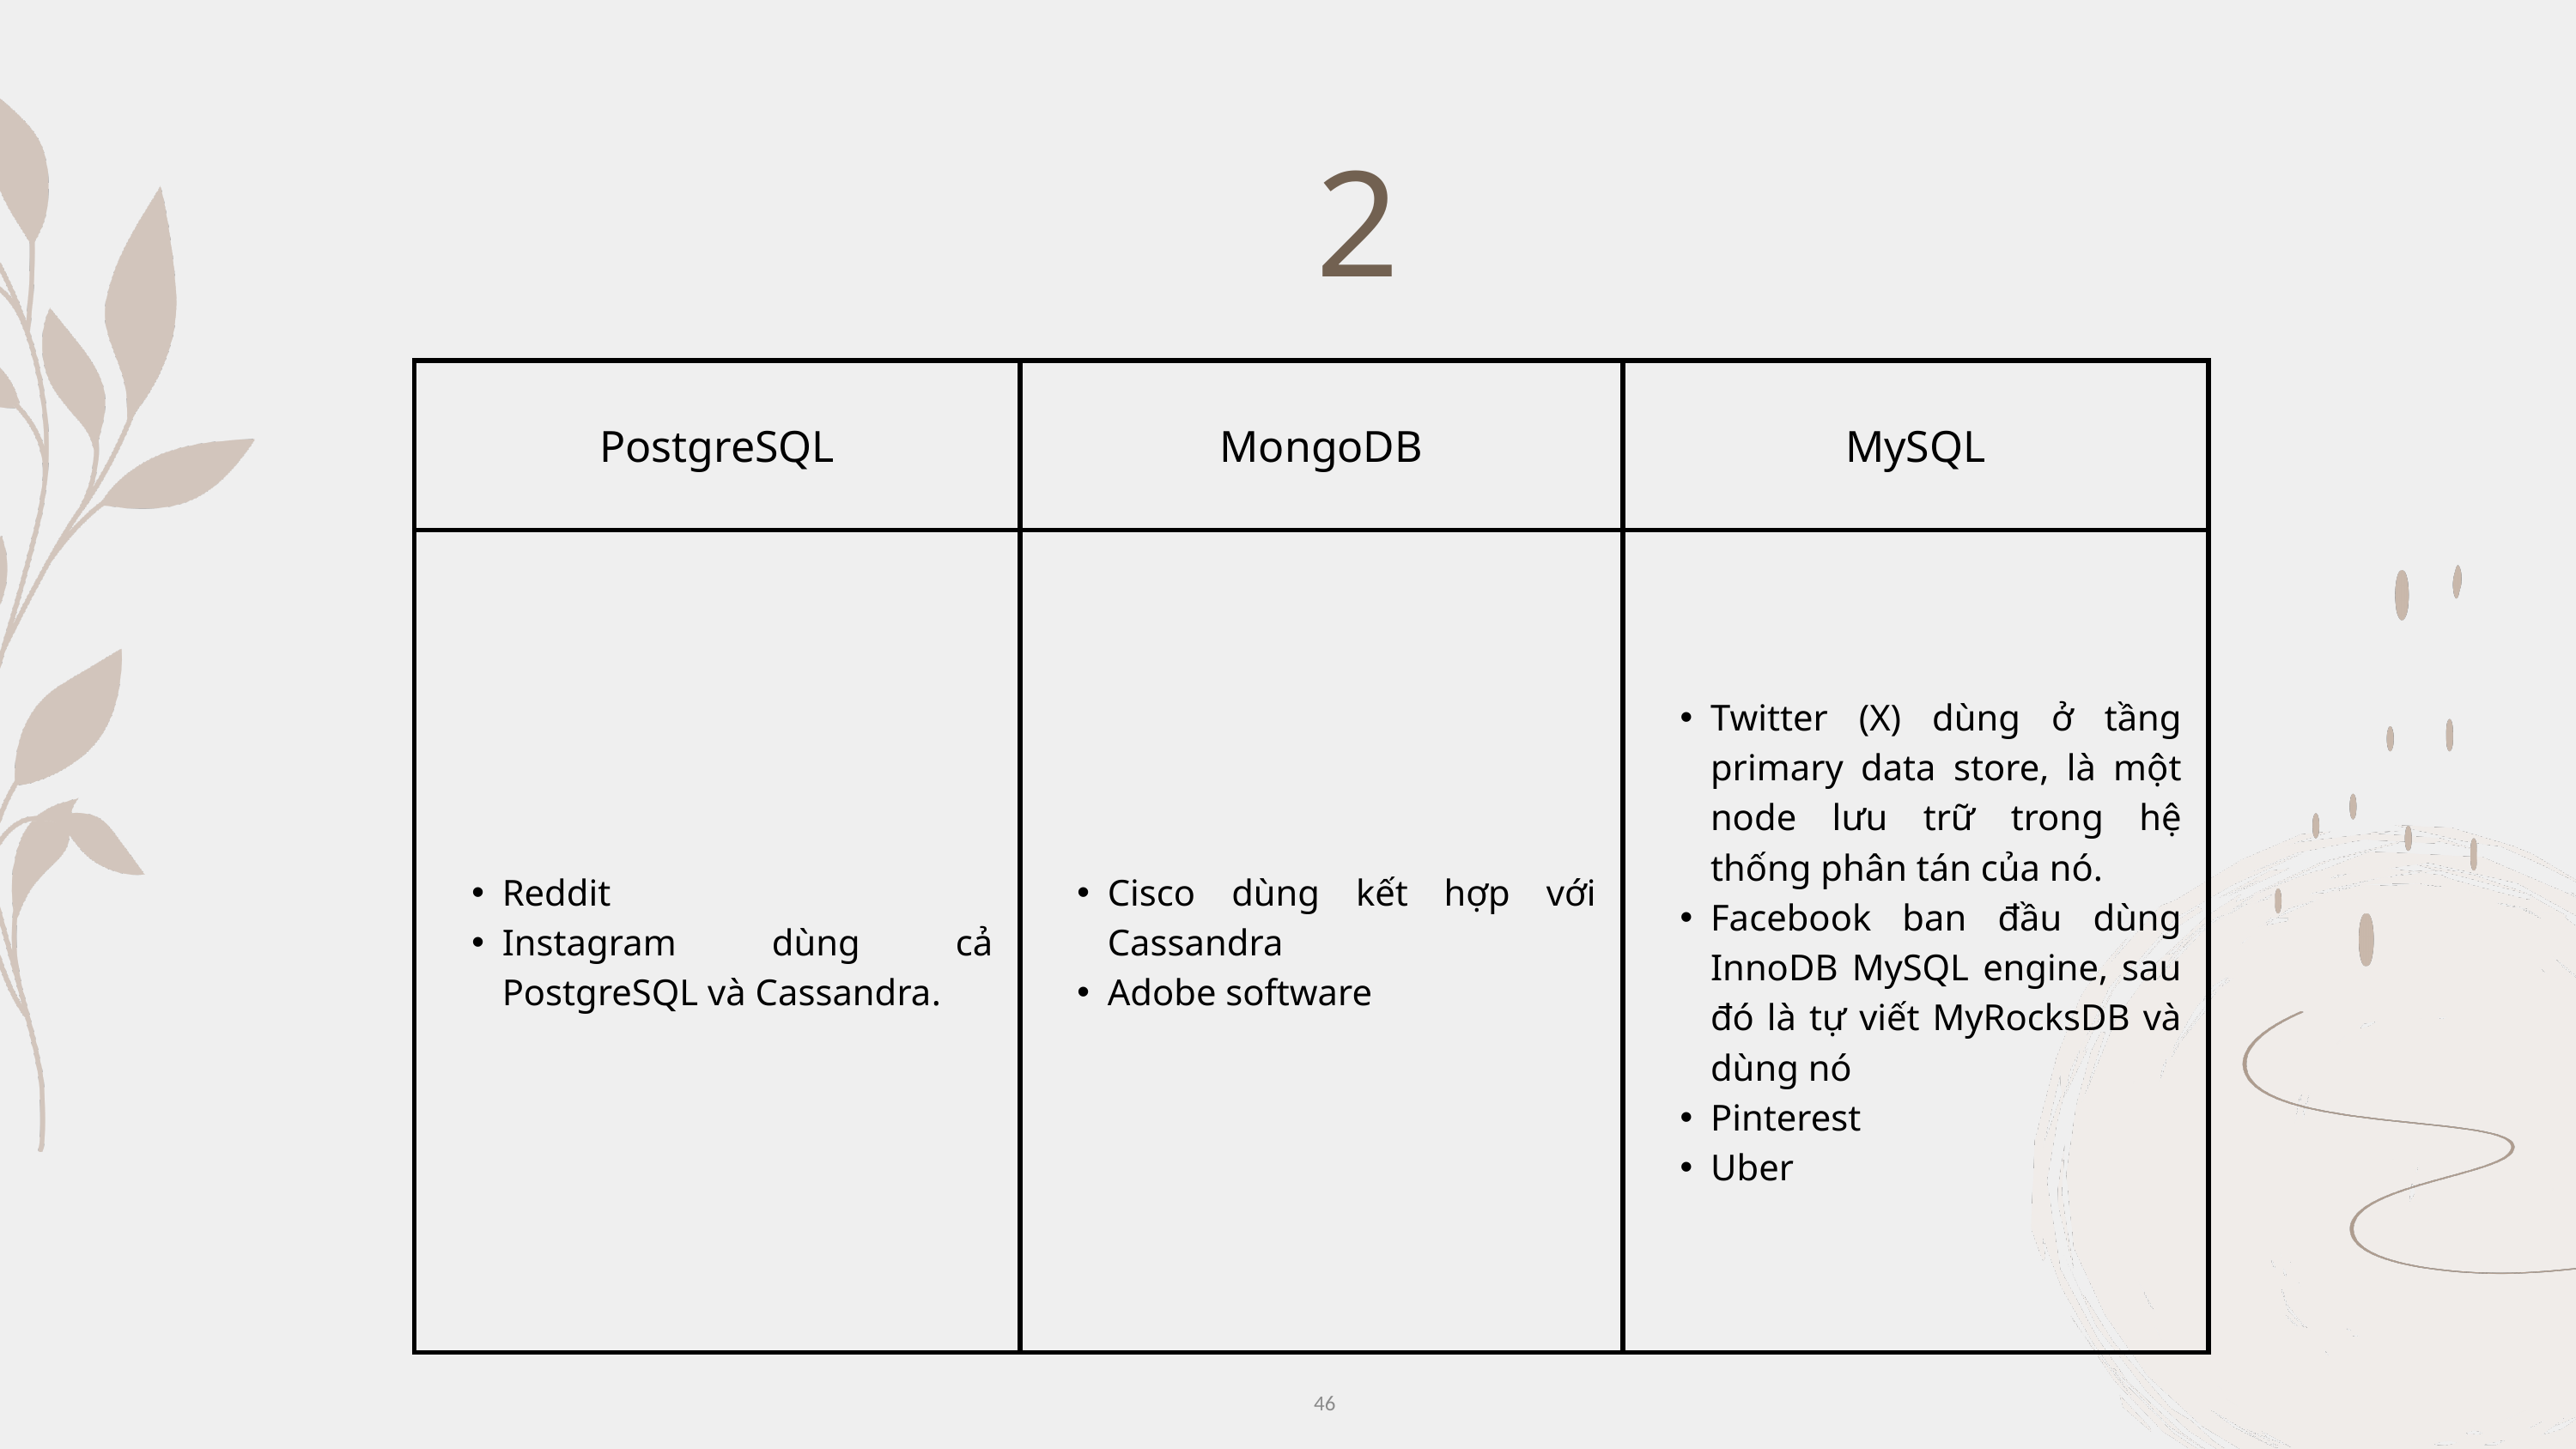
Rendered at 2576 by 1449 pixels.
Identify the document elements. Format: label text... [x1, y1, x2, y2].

table_cell Twitter (X) dùng ở tầng primary data store, là một node lưu trữ trong hệ thống phân tán của nó. Facebook ban đầu dùng InnoDB MySQL engine, sau đó là tự viết MyRocksDB và dùng nó Pinterest Uber [1625, 532, 2206, 1350]
table_cell Reddit Instagram dùng cả PostgreSQL và Cassandra. [416, 532, 1018, 1350]
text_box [1936, 650, 2576, 1449]
table_header MongoDB [1023, 363, 1620, 528]
table_header MySQL [1625, 363, 2206, 528]
text_box [0, 41, 255, 1152]
slide_number 46 [1048, 1376, 1349, 1428]
text_box 2 [1315, 100, 1382, 306]
table_cell Cisco dùng kết hợp với Cassandra Adobe software [1023, 532, 1620, 1350]
table_header PostgreSQL [416, 363, 1018, 528]
picture [2275, 556, 2477, 650]
